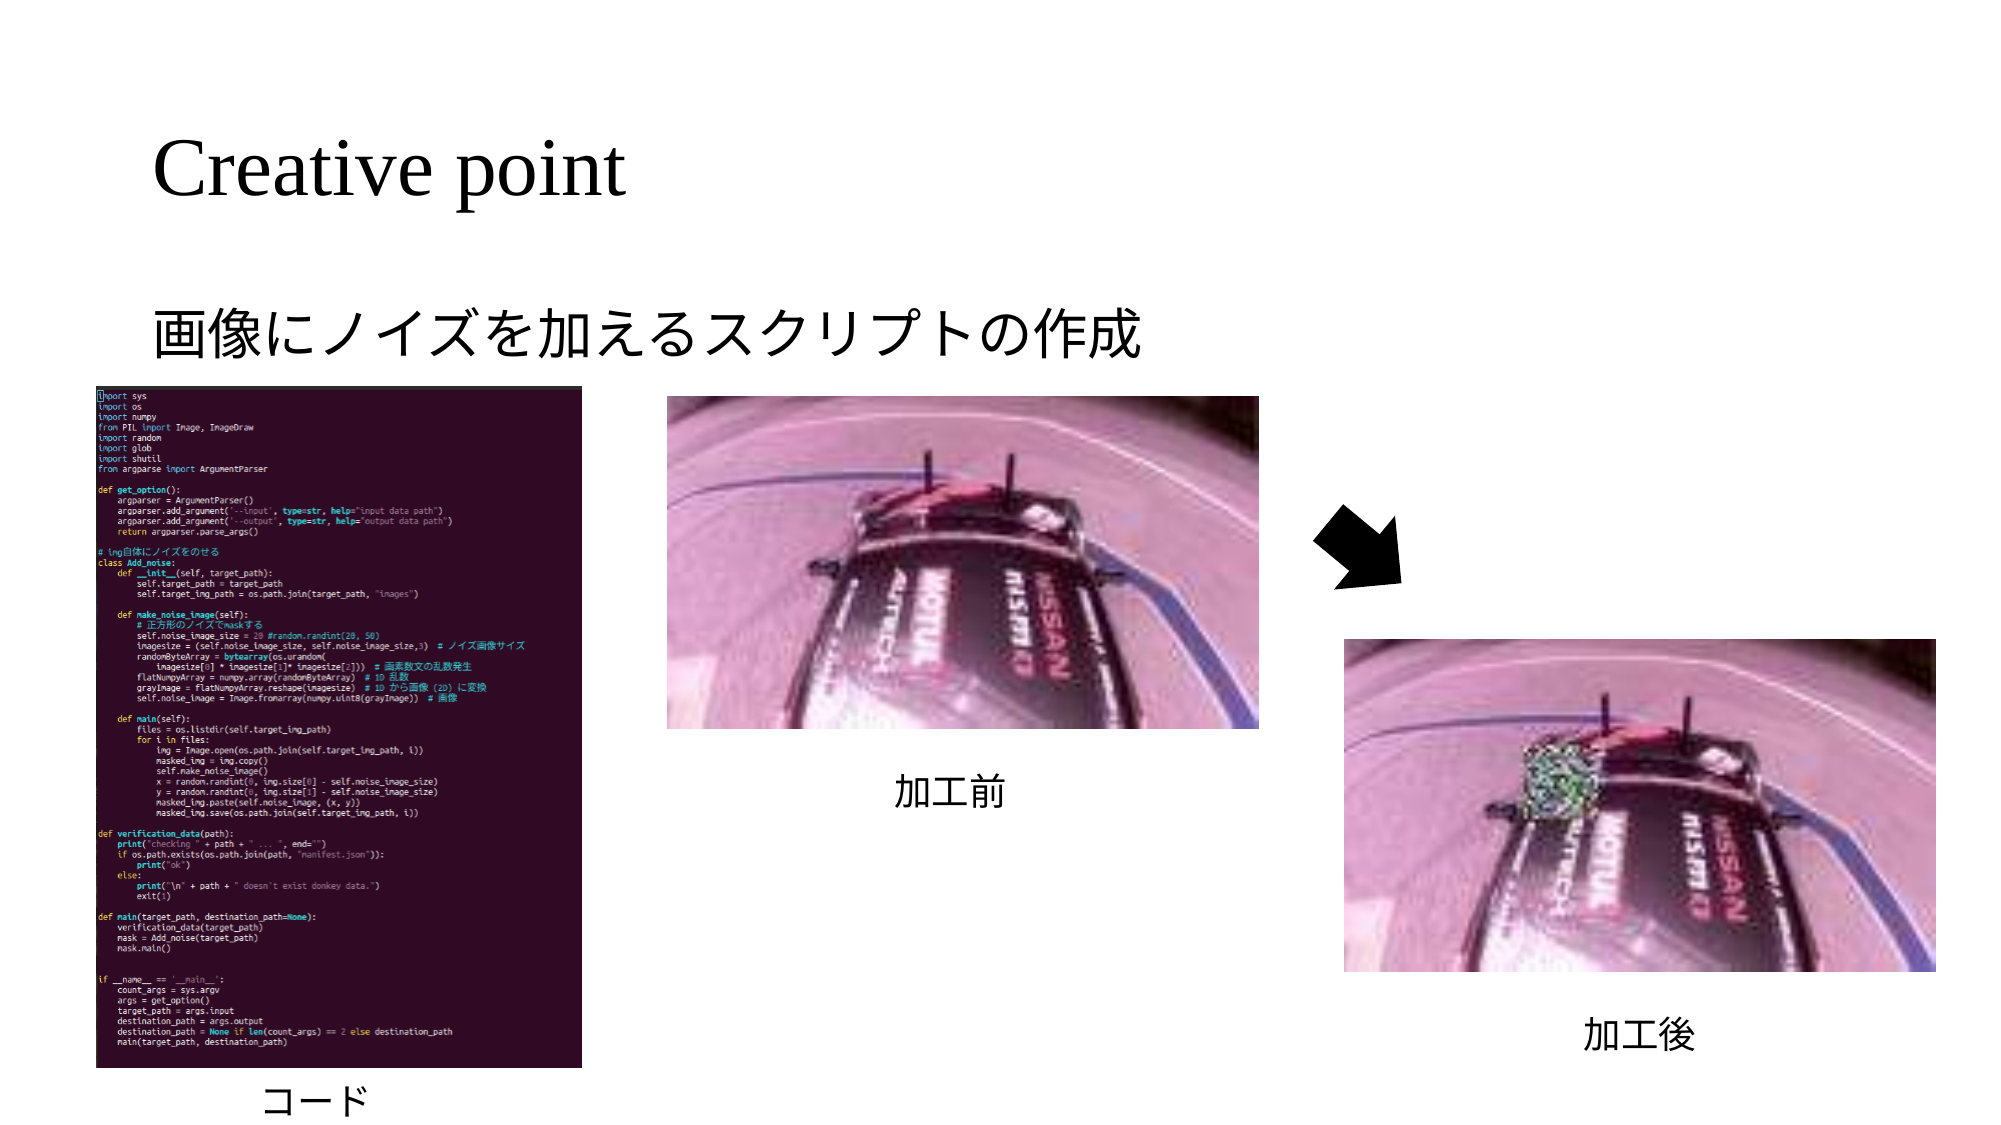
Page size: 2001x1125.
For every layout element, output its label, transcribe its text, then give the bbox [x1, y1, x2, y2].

text_box 加工前 [879, 760, 1022, 821]
picture [667, 396, 1259, 729]
picture [1344, 639, 1936, 972]
text_box [1312, 504, 1402, 590]
text_box 加工後 [1568, 1003, 1711, 1064]
list 画像にノイズを加えるスクリプトの作成 [137, 299, 1863, 375]
text_box コード [244, 1070, 387, 1125]
title Creative point [137, 59, 1863, 278]
picture [95, 386, 582, 1068]
